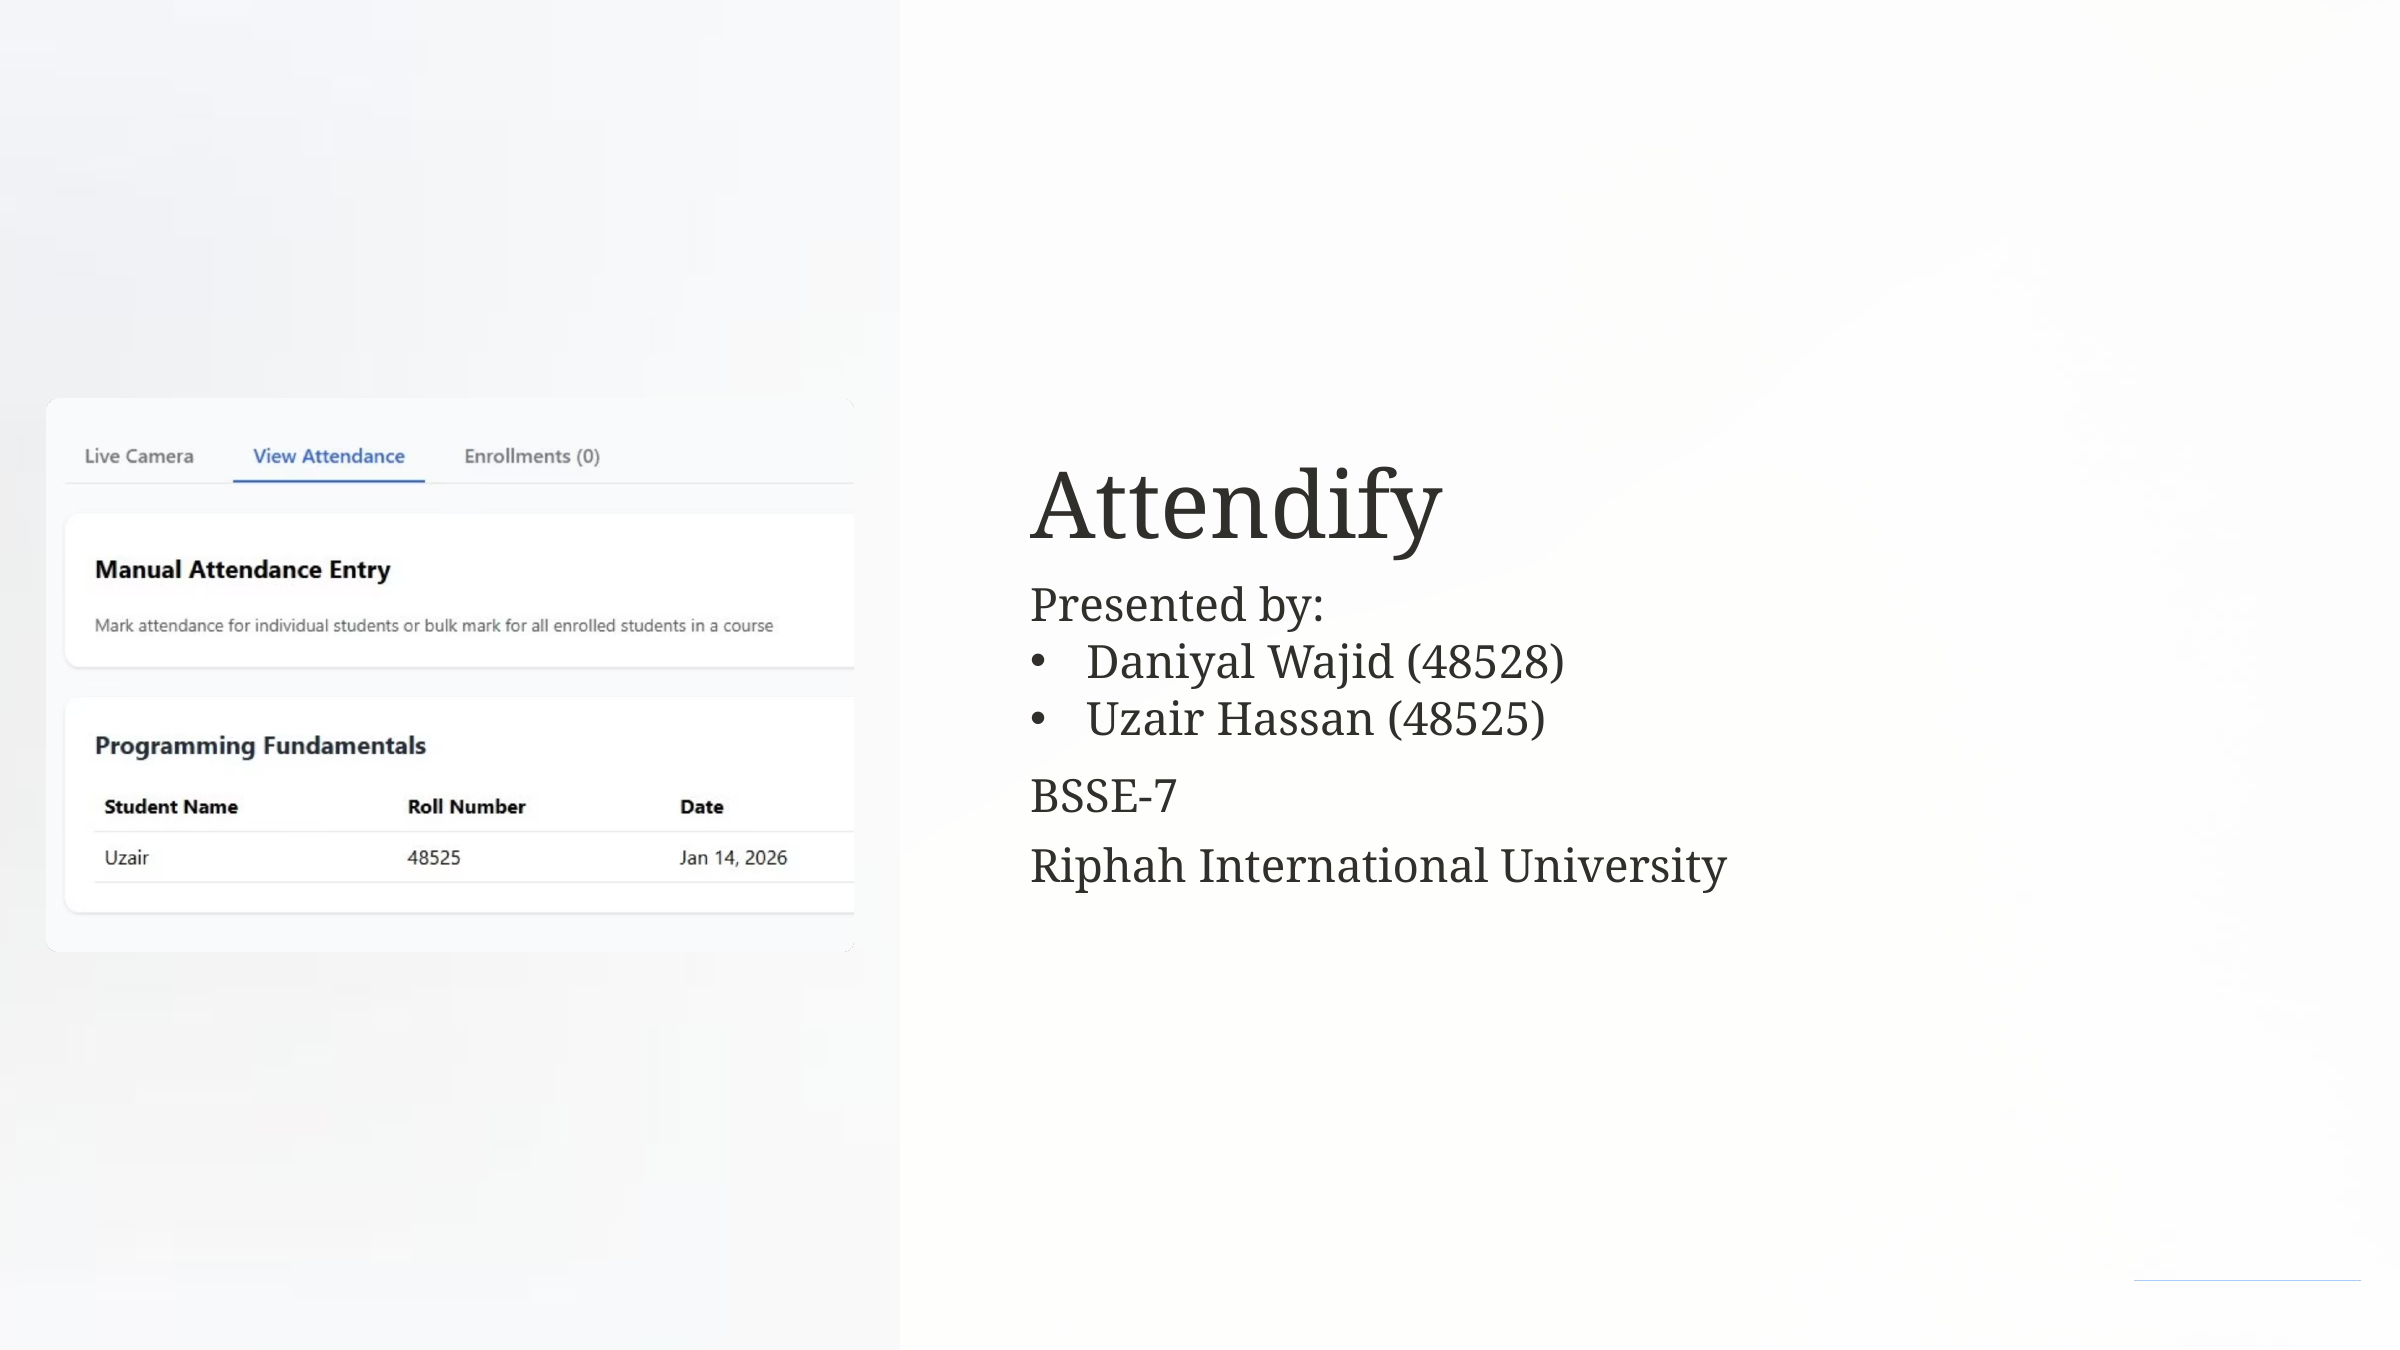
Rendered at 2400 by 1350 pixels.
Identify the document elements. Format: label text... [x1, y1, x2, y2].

picture [0, 0, 900, 1350]
text_box Riphah International University [1030, 833, 1690, 892]
picture [2023, 1271, 2391, 1339]
text_box Attendify [1030, 441, 1961, 559]
text_box BSSE-7 [1030, 764, 1496, 823]
text_box Presented by: Daniyal Wajid (48528) Uzair Hassan (48525) [1030, 572, 2270, 690]
text_box [1030, 850, 1496, 909]
